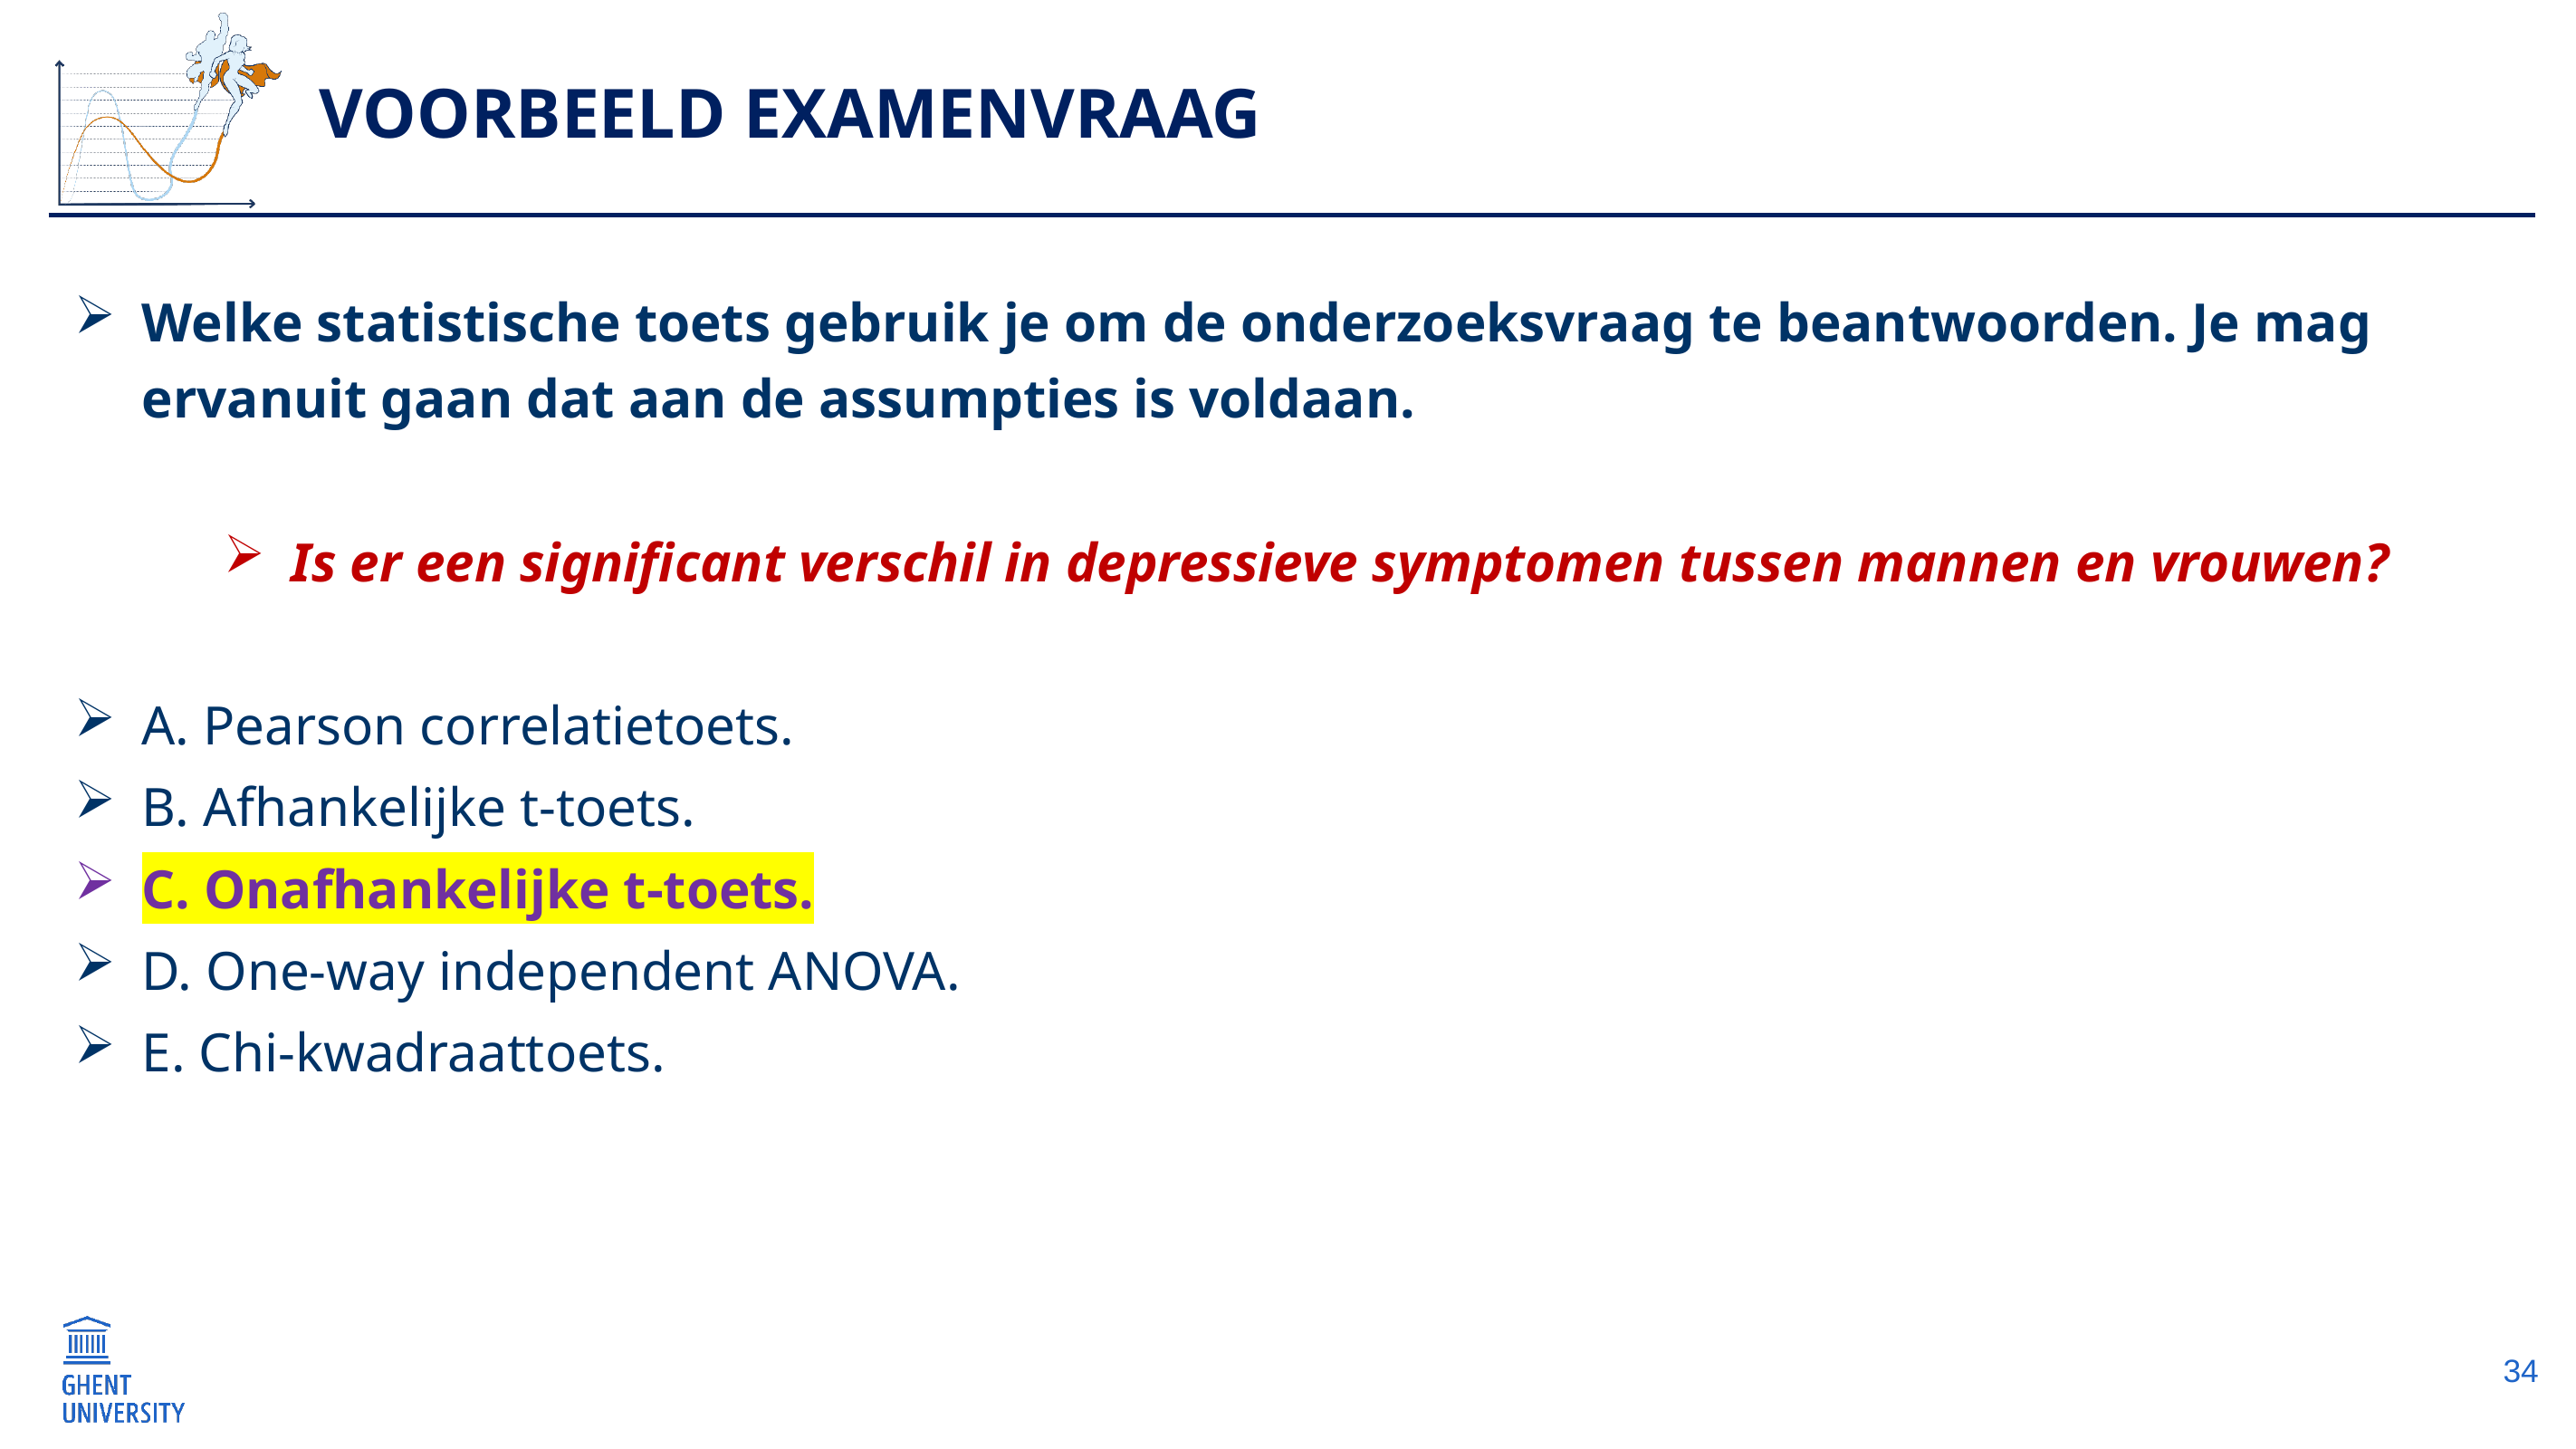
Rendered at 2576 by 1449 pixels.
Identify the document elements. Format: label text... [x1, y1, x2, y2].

title Voorbeeld examenvraag [305, 18, 2527, 159]
picture [5, 0, 306, 318]
list Welke statistische toets gebruik je om de onderzoeksvraag te beantwoorden. Je mag ervanuit gaan dat aan de assumpties is voldaan. Is er een significant verschil in depressieve symptomen tussen mannen en vrouwen? A. Pearson correlatietoets. B. Afhankelijke t-toets. C. Onafhankelijke t-toets. D. One-way independent ANOVA. E. Chi-kwadraattoets. [48, 269, 2553, 1290]
picture [62, 1290, 411, 1449]
slide_number 34 [2415, 1330, 2553, 1408]
